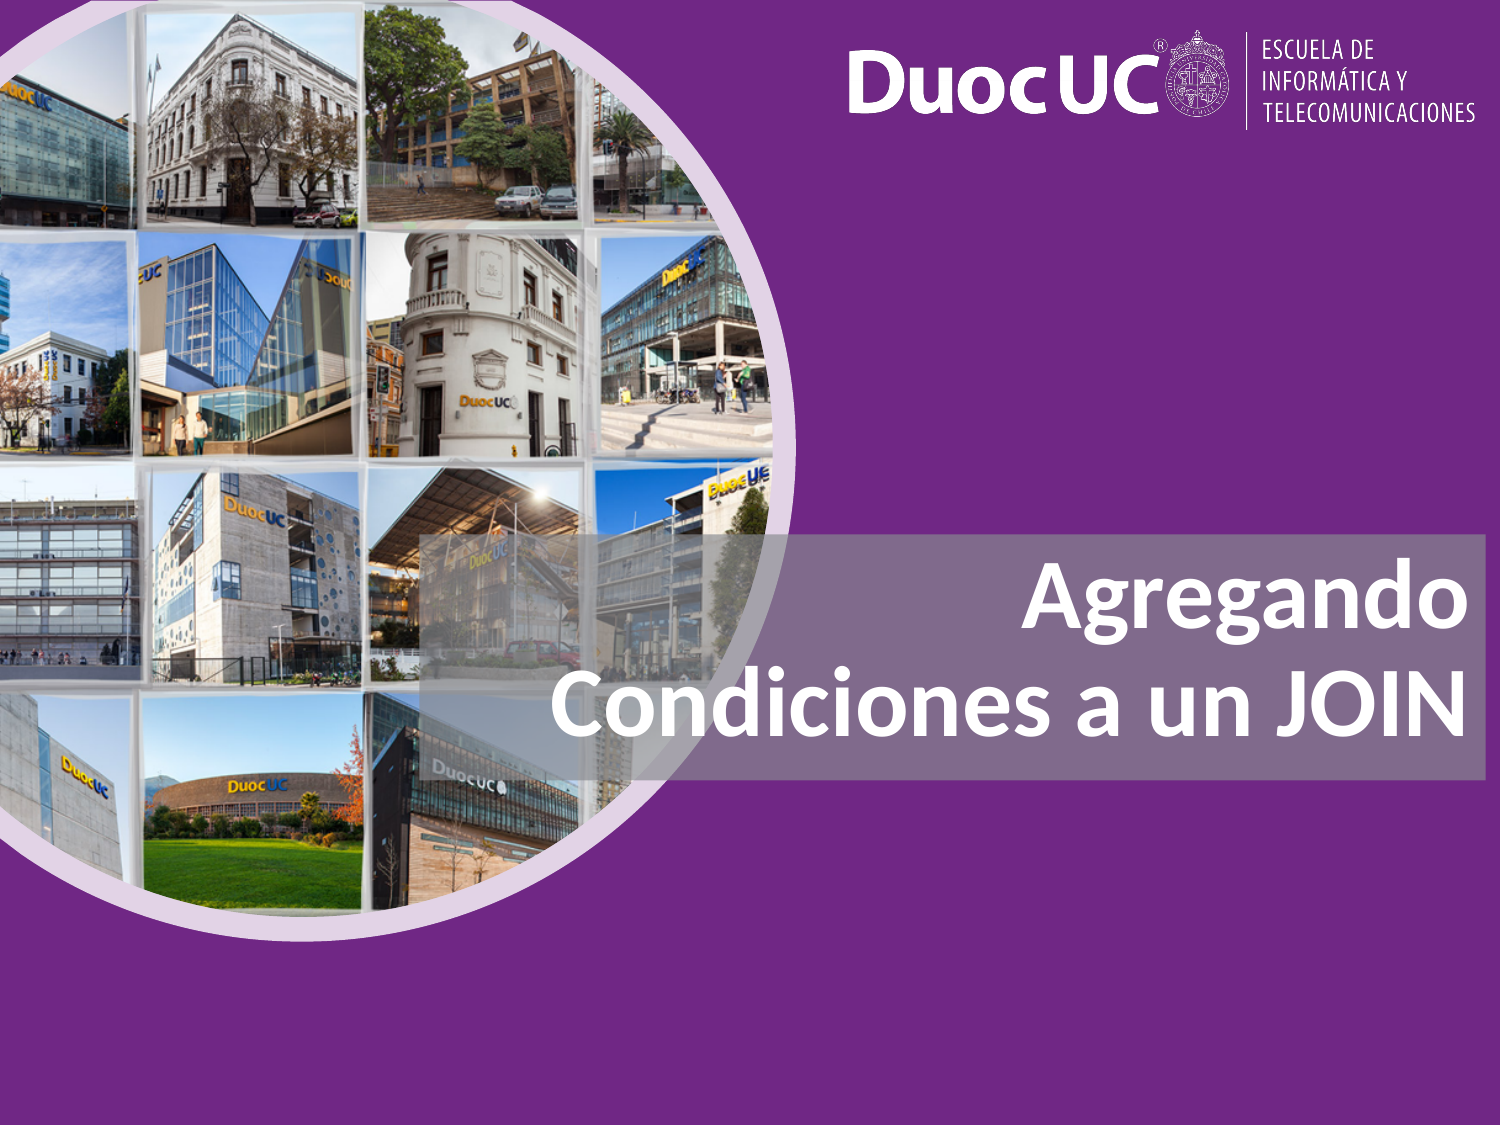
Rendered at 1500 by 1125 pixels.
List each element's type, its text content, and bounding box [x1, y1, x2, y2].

picture [0, 0, 773, 917]
picture [849, 30, 1475, 130]
title Agregando Condiciones a un JOIN [419, 534, 1486, 781]
